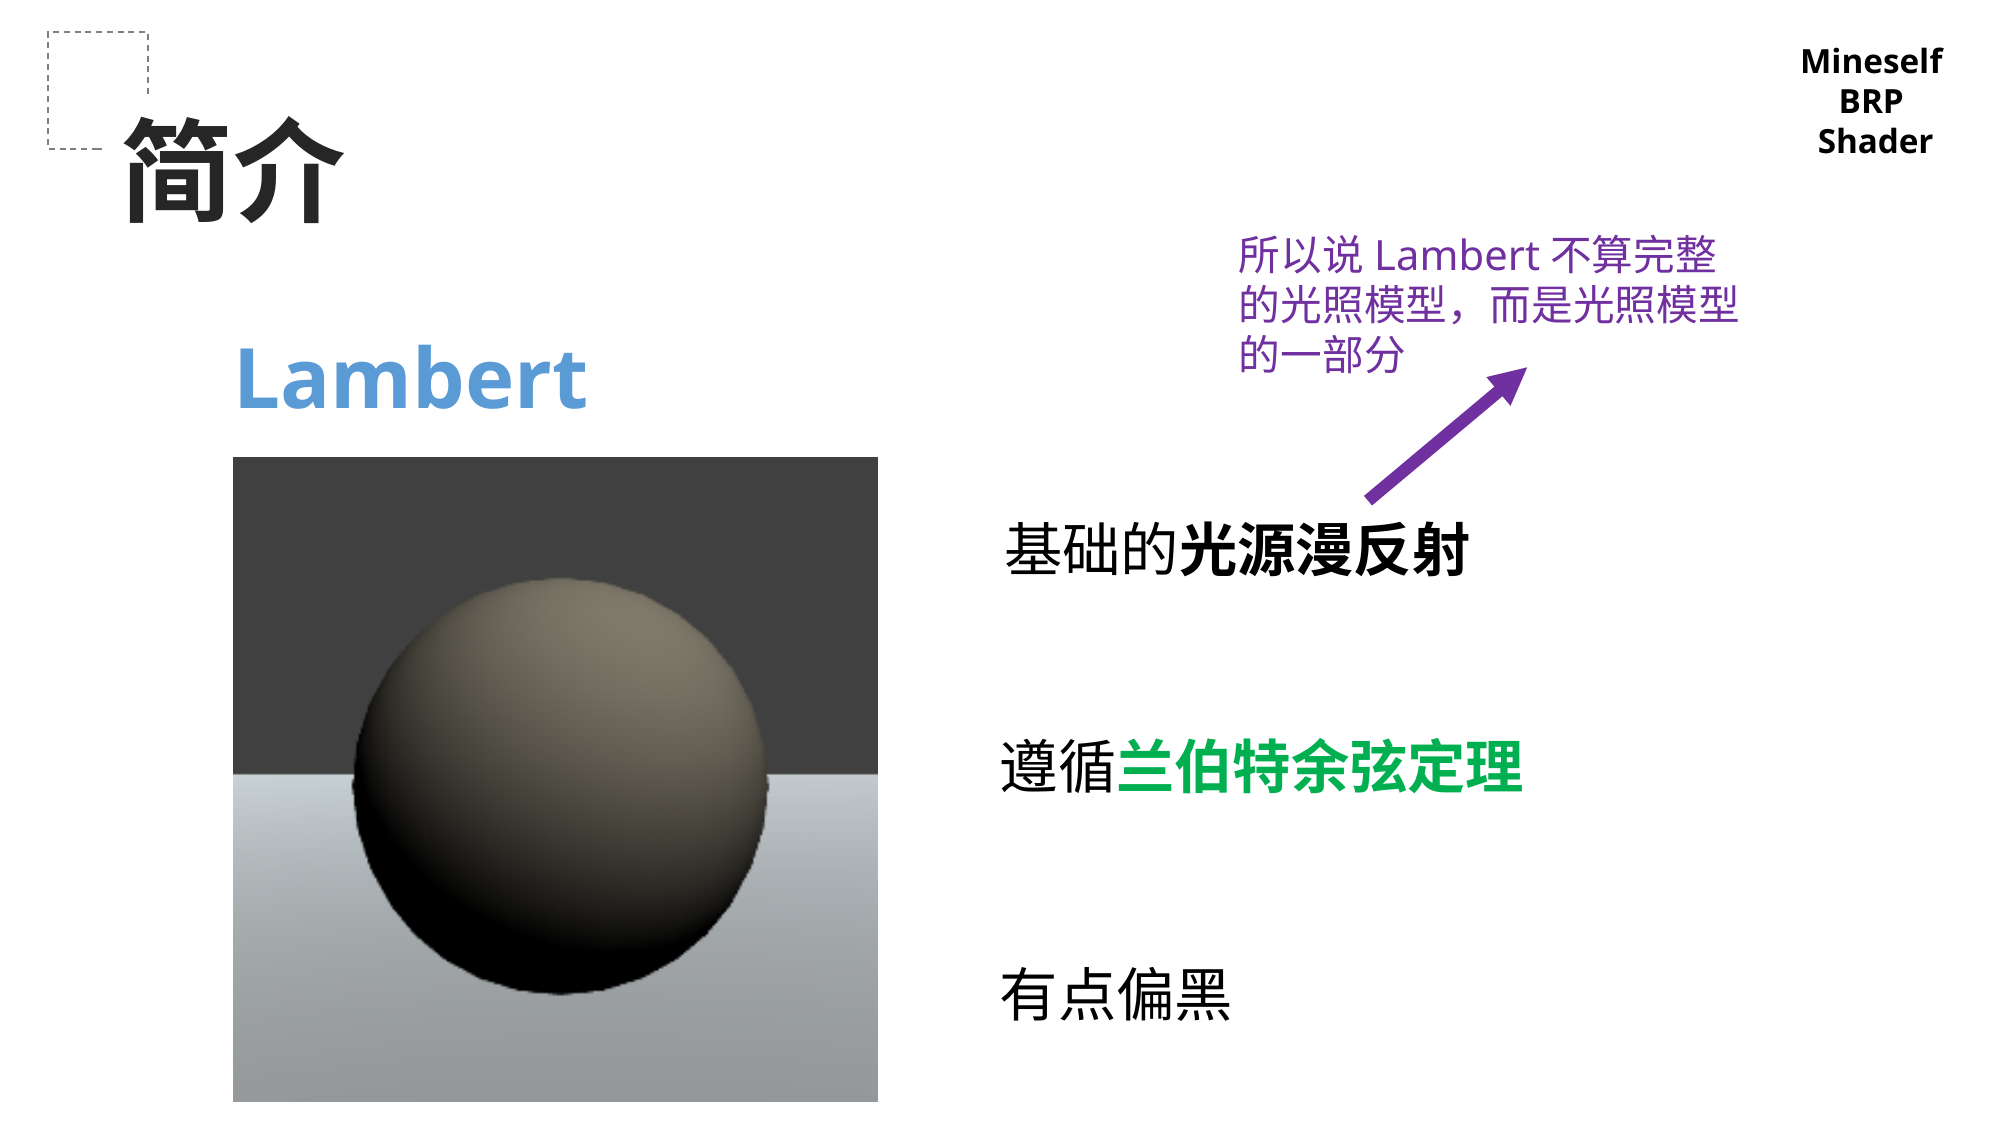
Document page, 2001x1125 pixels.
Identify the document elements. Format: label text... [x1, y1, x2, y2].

text_box [47, 31, 149, 150]
text_box [103, 96, 196, 173]
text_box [1367, 367, 1528, 501]
text_box 所以说Lambert不算完整的光照模型，而是光照模型的一部分 [1238, 228, 1756, 379]
text_box 简介 [120, 101, 1018, 237]
text_box 基础的光源漫反射 [1004, 513, 1522, 584]
text_box 遵循兰伯特余弦定理 [999, 730, 1676, 801]
text_box 有点偏黑 [999, 957, 1517, 1029]
text_box Lambert [233, 325, 1367, 426]
text_box Mineself BRP Shader [1788, 40, 1964, 160]
picture [233, 457, 879, 1102]
